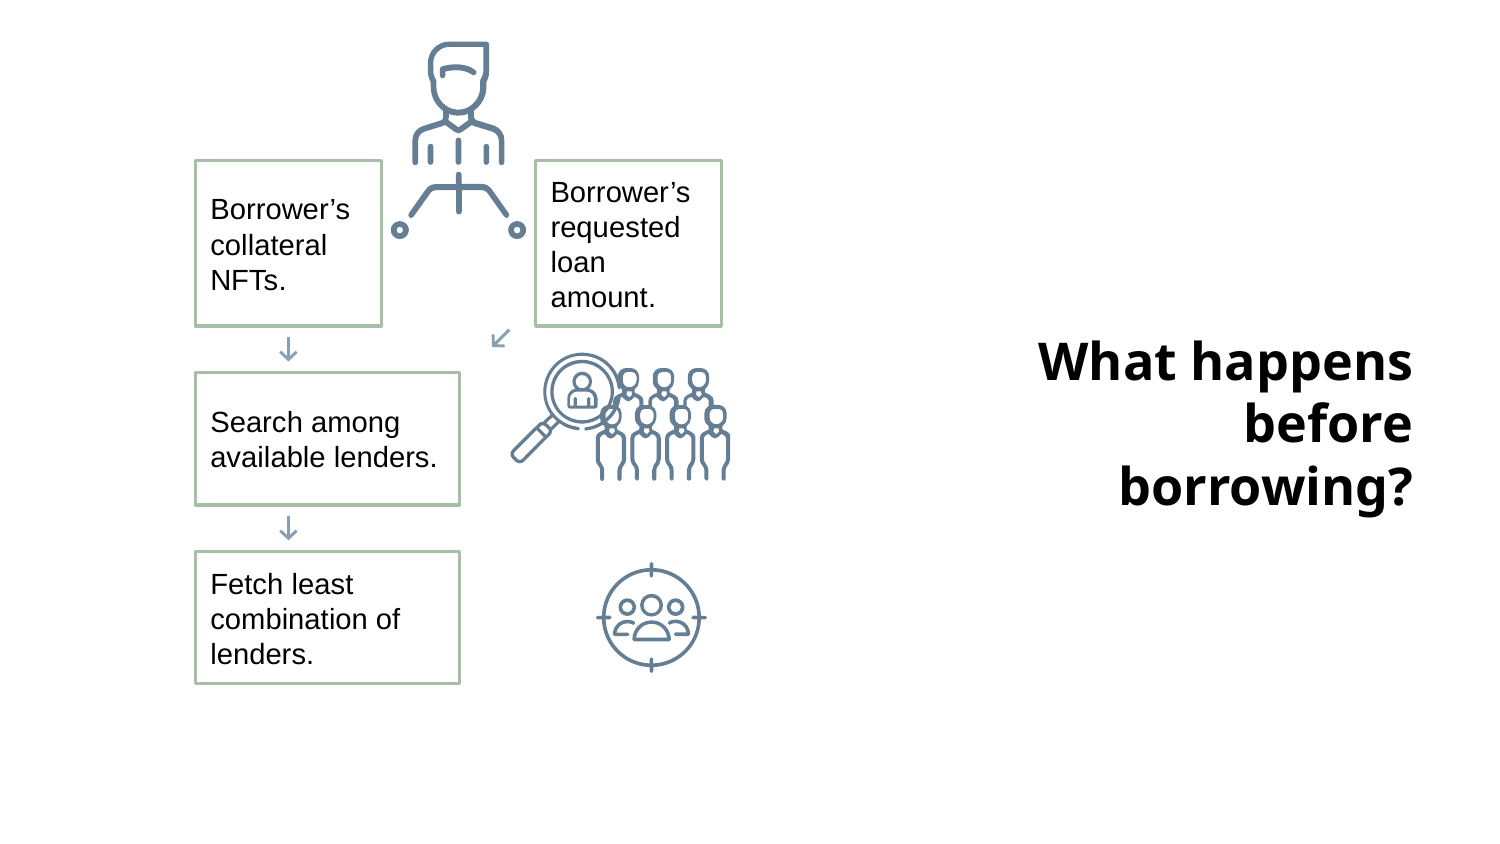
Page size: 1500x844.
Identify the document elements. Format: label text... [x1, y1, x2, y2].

text_box [600, 471, 605, 481]
list What happens before borrowing? [922, 372, 1429, 472]
text_box [279, 337, 298, 362]
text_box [509, 352, 622, 464]
text_box [627, 368, 731, 481]
text_box Fetch least combination of lenders. [195, 551, 460, 684]
text_box [617, 470, 622, 481]
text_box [390, 41, 527, 240]
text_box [595, 561, 708, 674]
text_box Borrower’s requested loan amount. [535, 160, 722, 327]
text_box Search among available lenders. [195, 372, 460, 505]
text_box [491, 328, 511, 348]
text_box Borrower’s collateral NFTs. [195, 160, 382, 327]
text_box [279, 515, 298, 541]
